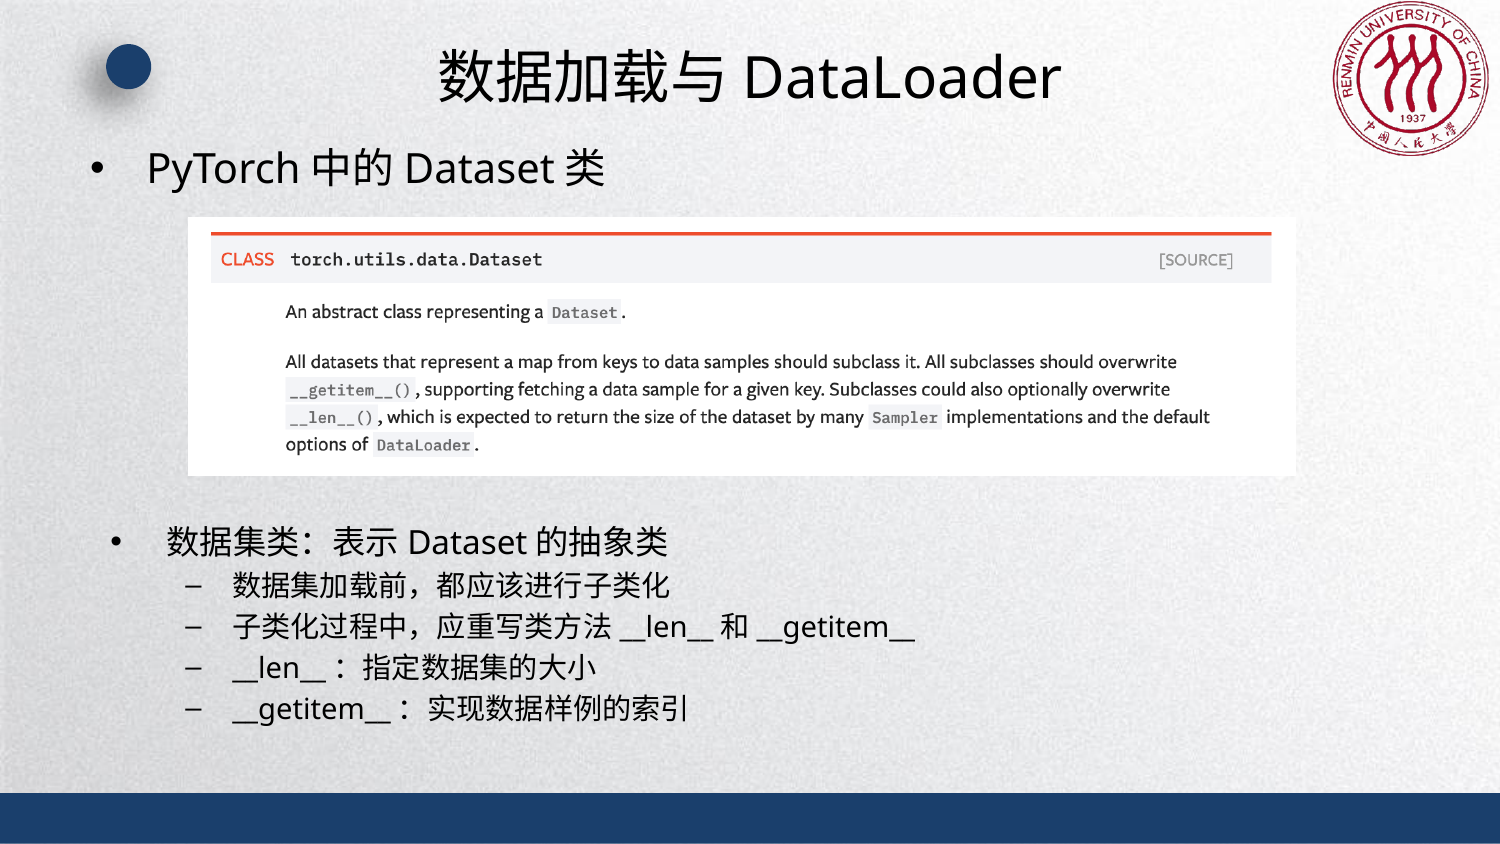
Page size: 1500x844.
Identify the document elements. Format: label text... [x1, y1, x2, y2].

text_box 数据集类：表示Dataset的抽象类 数据集加载前，都应该进行子类化 子类化过程中，应重写类方法__len__和__getitem__ __len__：指定数据集的大小 __getitem__：实现数据样例的索引 [95, 514, 1469, 746]
list PyTorch中的Dataset类 [75, 134, 1425, 246]
title 数据加载与DataLoader [75, 33, 1425, 116]
picture [0, 0, 1500, 793]
